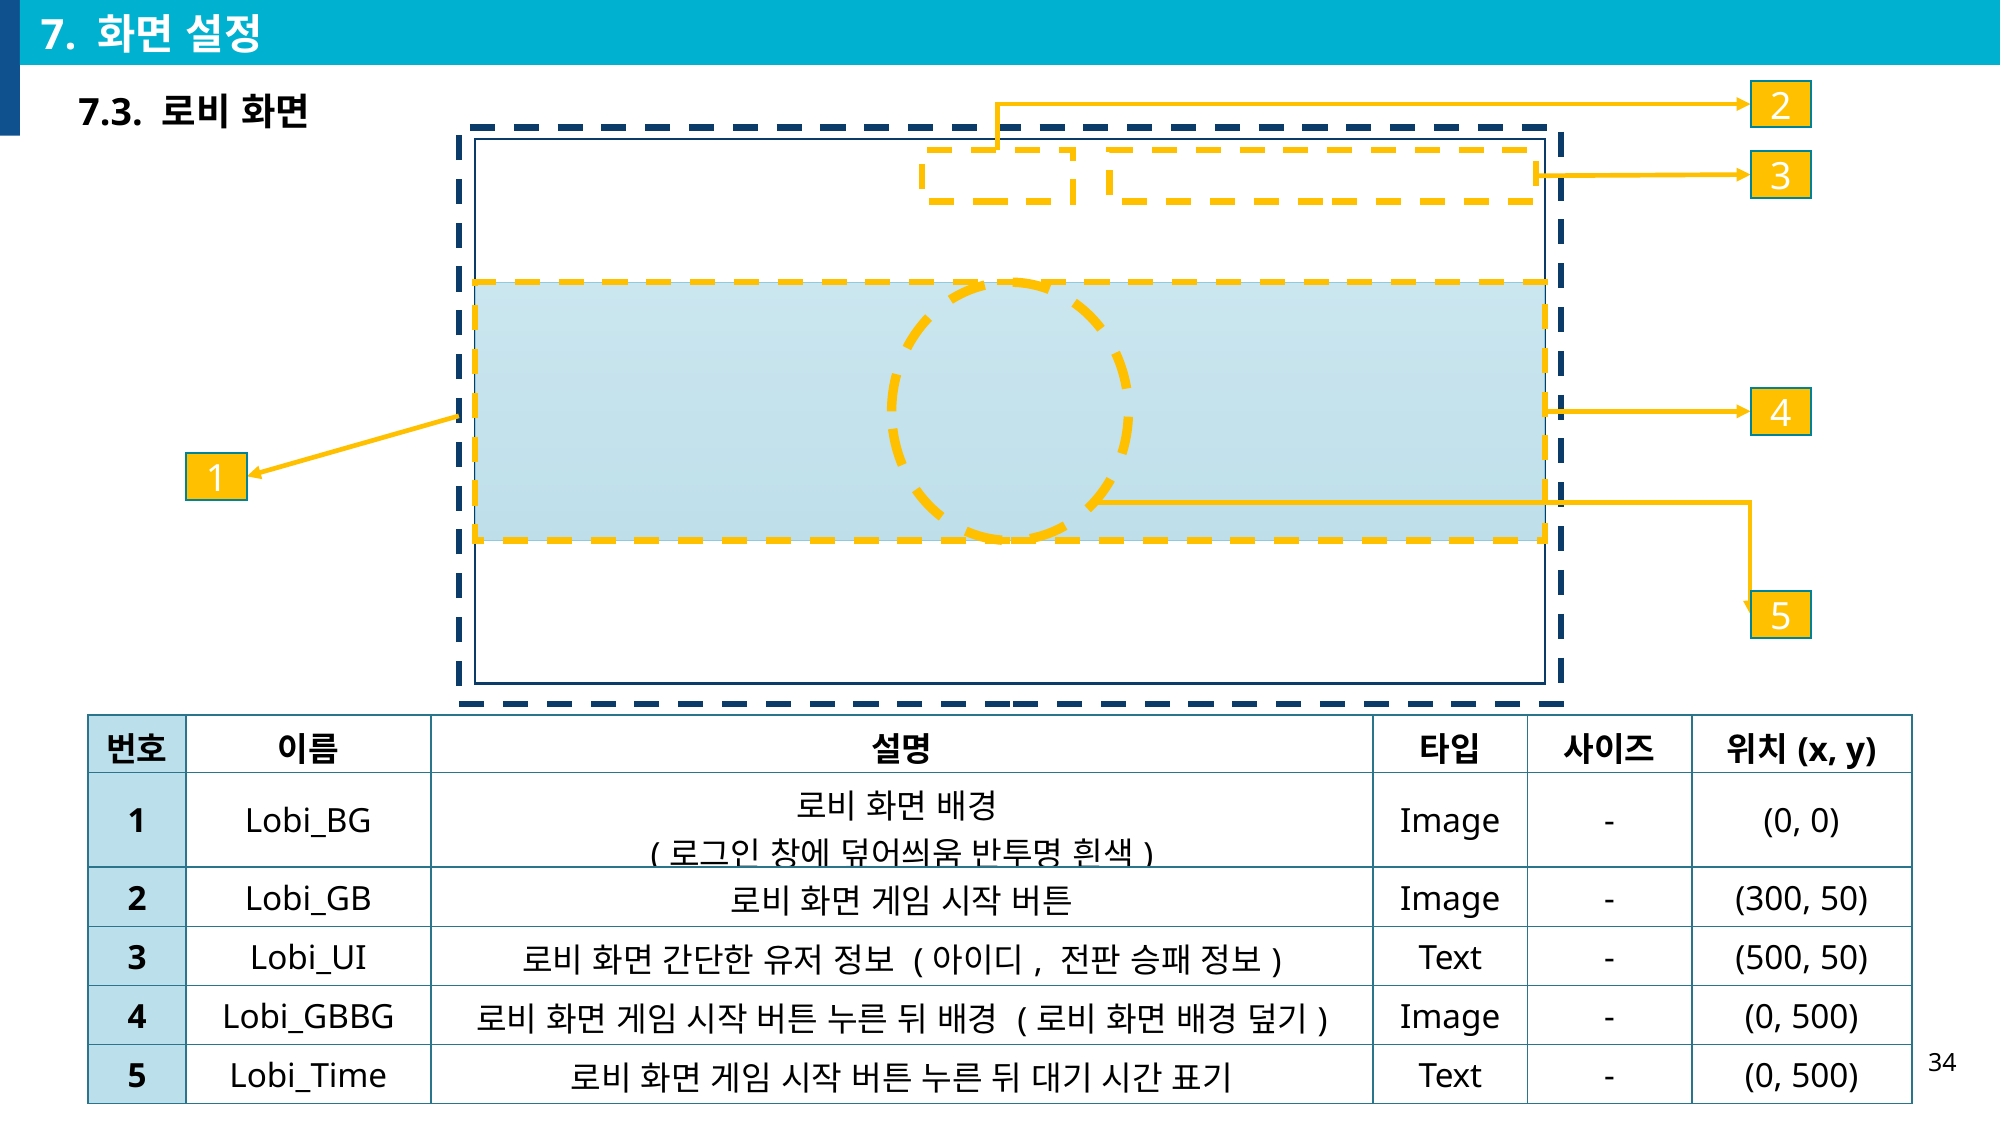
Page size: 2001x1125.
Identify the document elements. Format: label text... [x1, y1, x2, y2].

table_header 위치(x, y) [1693, 716, 1911, 772]
text_box 3 [1750, 150, 1812, 199]
table_cell Image [1374, 986, 1527, 1044]
text_box 4 [1750, 387, 1812, 436]
table_cell Image [1374, 868, 1527, 926]
table_cell - [1528, 927, 1691, 985]
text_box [1351, 0, 1398, 504]
table_cell 로비 화면 배경 (로그인 창에 덮어씌움 반투명 흰색) [432, 773, 1366, 866]
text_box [1398, 127, 1562, 705]
table_cell Text [1374, 1045, 1527, 1103]
text_box 2 [1750, 80, 1812, 128]
table_cell Text [1374, 927, 1527, 985]
table_cell Lobi_GBBG [187, 986, 430, 1044]
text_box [1366, 230, 1479, 887]
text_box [458, 127, 1366, 705]
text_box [246, 415, 459, 477]
table_cell (0, 500) [1693, 1045, 1911, 1103]
table_cell - [1528, 773, 1691, 866]
table_cell 1 [89, 773, 185, 866]
table_header 이름 [187, 716, 430, 772]
table_cell Lobi_BG [187, 773, 430, 866]
table_header 타입 [1479, 716, 1527, 772]
table_cell 2 [89, 868, 185, 926]
table_cell Lobi_GB [187, 868, 430, 926]
text_box 1 [185, 452, 248, 501]
table_header 번호 [89, 716, 185, 772]
table_cell (300, 50) [1693, 868, 1911, 926]
table_cell - [1528, 1045, 1691, 1103]
table_cell 로비 화면 간단한 유저 정보 (아이디, 전판 승패 정보) [432, 927, 1372, 985]
table_header 사이즈 [1528, 716, 1691, 772]
text_box 5 [1750, 590, 1812, 639]
table_cell Lobi_UI [187, 927, 430, 985]
table_cell 로비 화면 게임 시작 버튼 누른 뒤 대기 시간 표기 [432, 1045, 1372, 1103]
table_cell Lobi_Time [187, 1045, 430, 1103]
table_cell Image [1479, 773, 1527, 866]
text_box 7.3. 로비 화면 [63, 80, 676, 140]
table_cell (0, 0) [1693, 773, 1911, 866]
table_cell (500, 50) [1693, 927, 1911, 985]
table_cell 4 [89, 986, 185, 1044]
text_box 7. 화면 설정 [1398, 0, 2000, 66]
table_cell - [1528, 986, 1691, 1044]
table_cell (0, 500) [1693, 986, 1911, 1044]
table_header 설명 [432, 716, 1366, 772]
table_cell - [1528, 868, 1691, 926]
text_box [0, 0, 21, 137]
table_cell 3 [89, 927, 185, 985]
table_cell 5 [89, 1045, 185, 1103]
text_box 7. 화면 설정 [19, 0, 1351, 66]
slide_number 34 [1913, 1033, 1972, 1094]
table_cell 로비 화면 게임 시작 버튼 누른 뒤 배경 (로비 화면 배경 덮기) [432, 986, 1372, 1044]
table_cell 로비 화면 게임 시작 버튼 [432, 868, 1372, 926]
